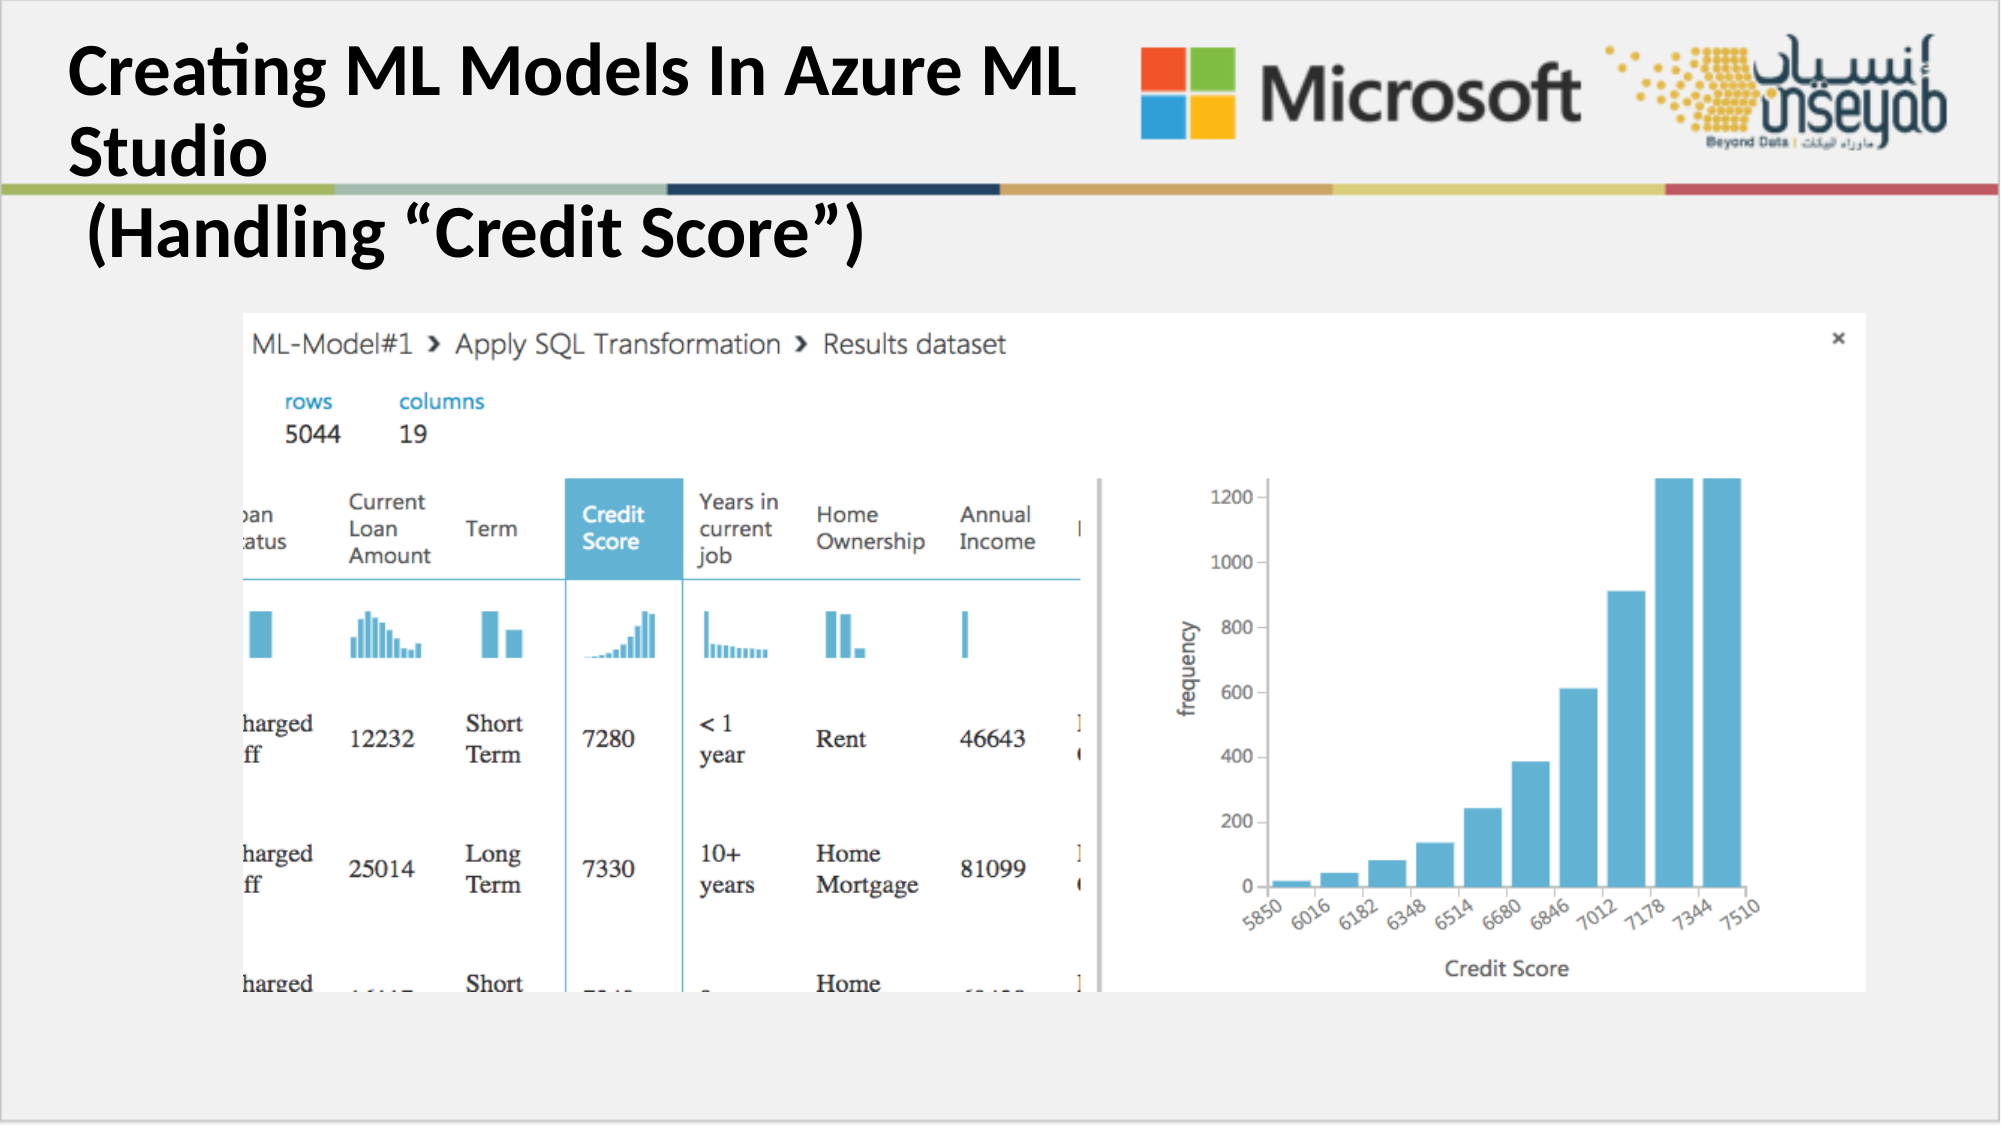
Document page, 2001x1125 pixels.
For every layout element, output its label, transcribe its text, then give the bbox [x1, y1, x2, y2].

title Creating ML Models In Azure ML Studio (Handling “Credit Score”) [53, 111, 1178, 194]
picture [0, 0, 2001, 1125]
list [243, 313, 1866, 992]
